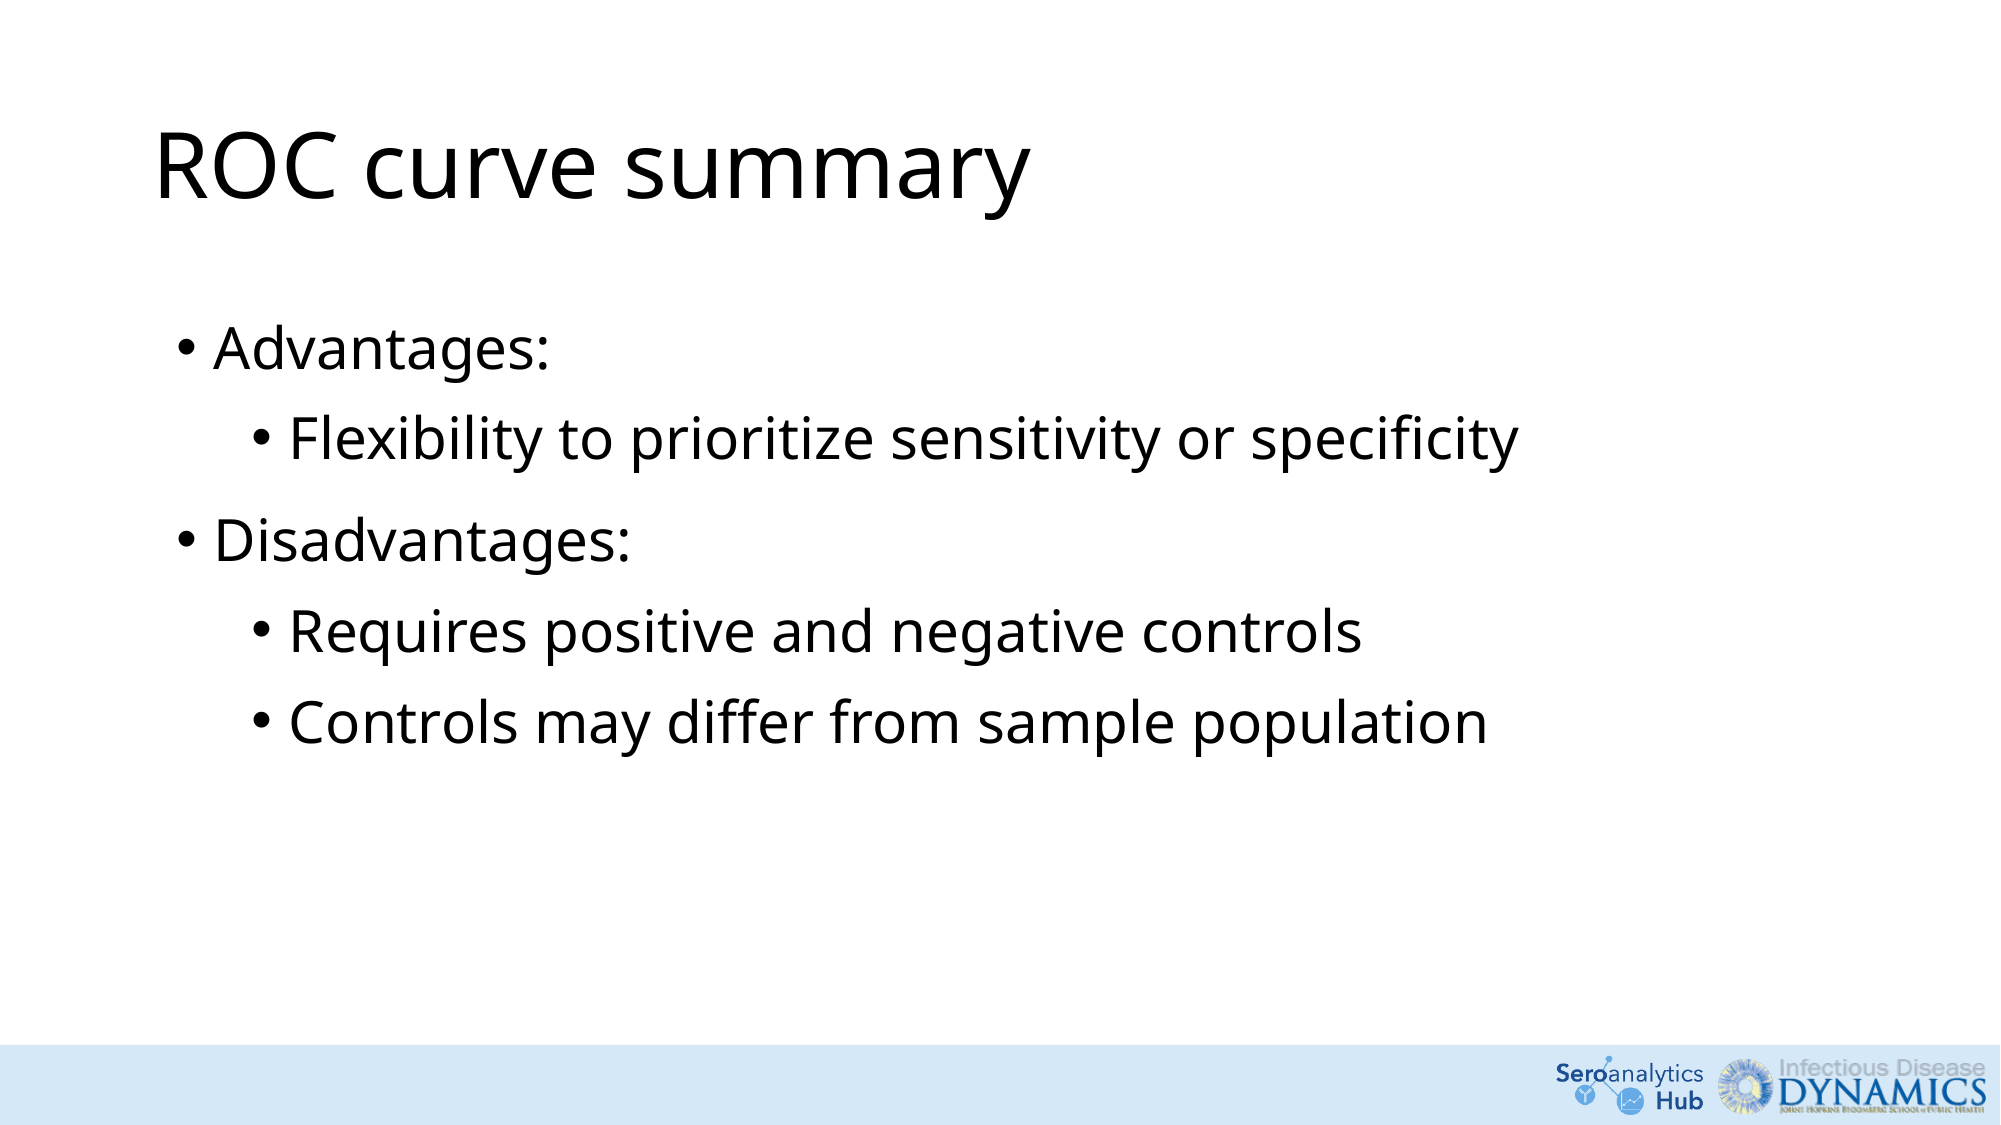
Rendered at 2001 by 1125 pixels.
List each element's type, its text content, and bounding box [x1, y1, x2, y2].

list Advantages: Flexibility to prioritize sensitivity or specificity Disadvantages: Requires positive and negative controls Controls may differ from sample population [161, 292, 1887, 1007]
picture [1719, 1059, 1986, 1115]
title ROC curve summary [137, 59, 1863, 278]
